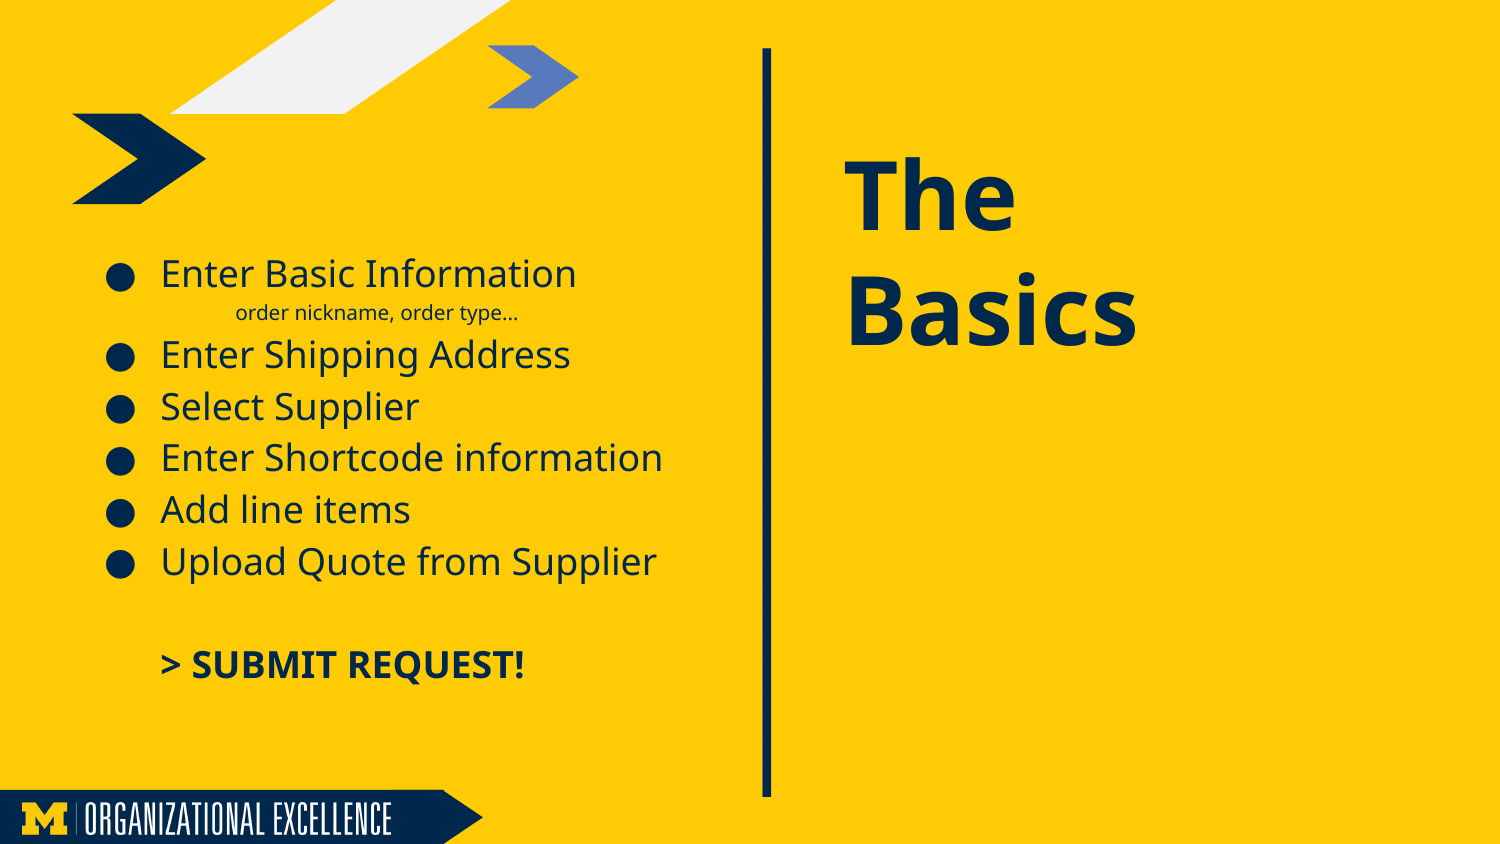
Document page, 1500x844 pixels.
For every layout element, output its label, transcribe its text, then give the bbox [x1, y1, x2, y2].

picture [763, 49, 772, 796]
title The Basics [828, 119, 1407, 607]
subtitle Enter Basic Information order nickname, order type… Enter Shipping Address Select Supplier Enter Shortcode information Add line items Upload Quote from Supplier > SUBMIT REQUEST! [70, 228, 732, 616]
picture [22, 802, 391, 835]
